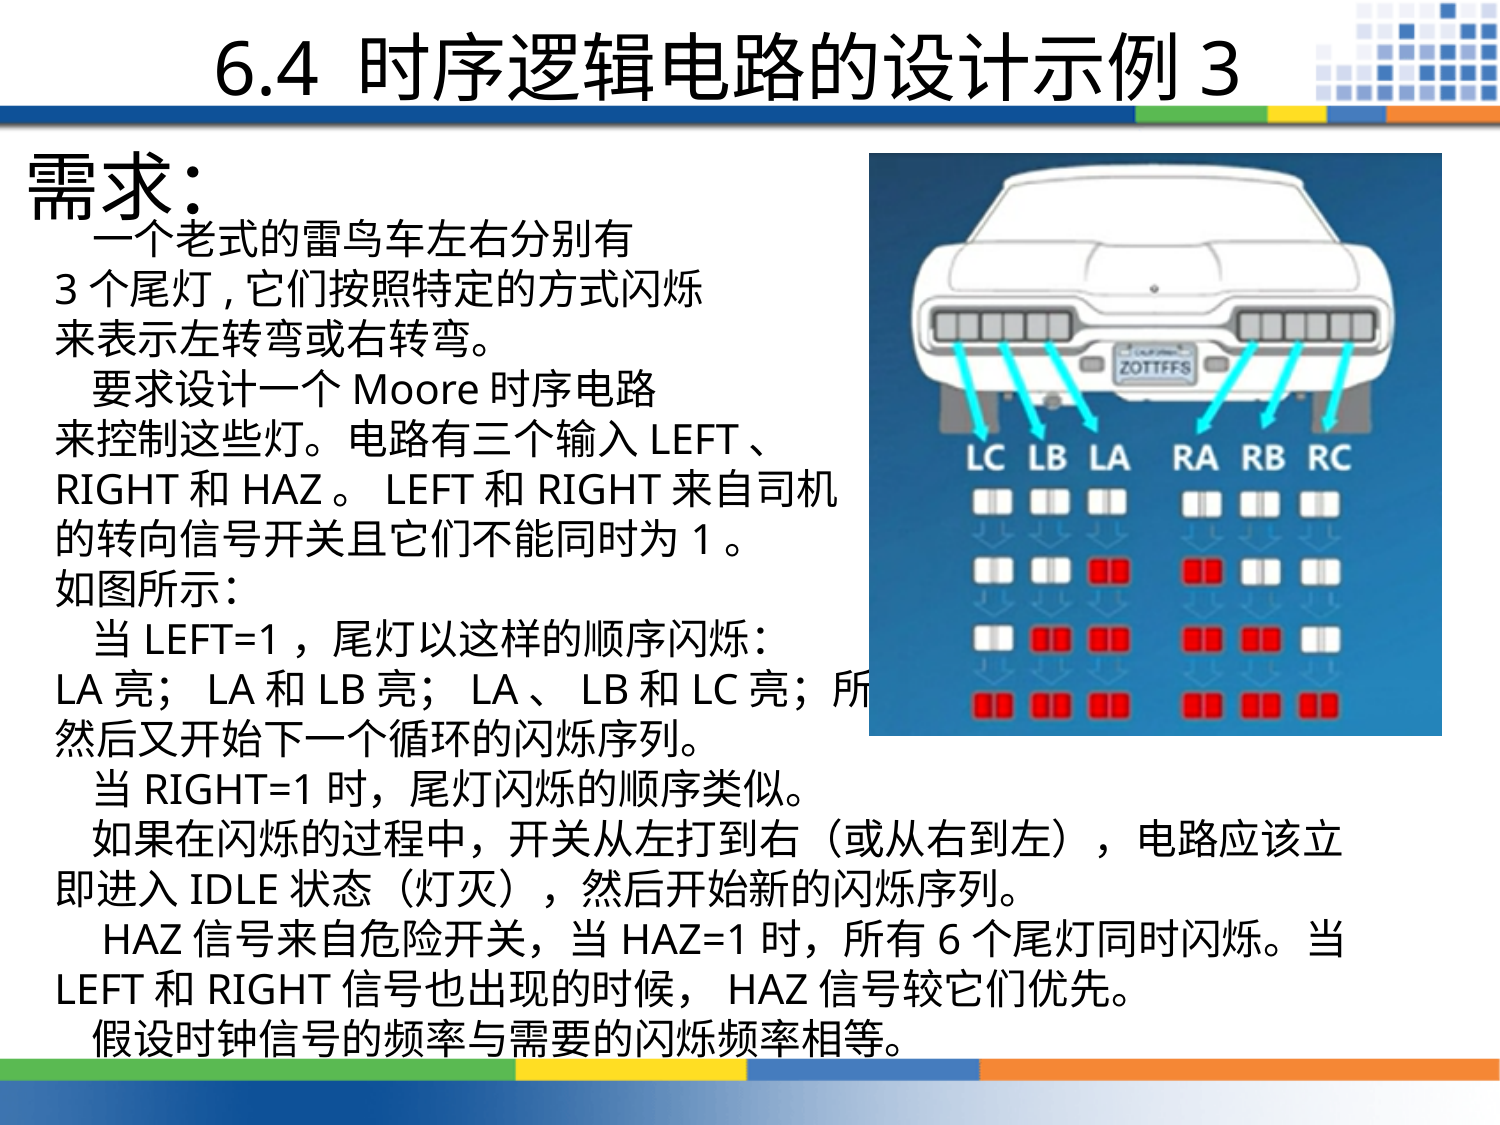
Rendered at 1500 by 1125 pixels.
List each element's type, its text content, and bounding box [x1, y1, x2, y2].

title 一个老式的雷鸟车左右分别有 3个尾灯,它们按照特定的方式闪烁 来表示左转弯或右转弯。 要求设计一个Moore时序电路 来控制这些灯。电路有三个输入LEFT、 RIGHT和HAZ。LEFT和RIGHT来自司机 的转向信号开关且它们不能同时为1。 如图所示： 当LEFT=1，尾灯以这样的顺序闪烁： LA亮；LA和LB亮；LA、LB和LC亮；所有全灭； 然后又开始下一个循环的闪烁序列。 当RIGHT=1时，尾灯闪烁的顺序类似。 如果在闪烁的过程中，开关从左打到右（或从右到左），电路应该立即进入IDLE状态（灯灭），然后开始新的闪烁序列。 HAZ信号来自危险开关，当HAZ=1时，所有6个尾灯同时闪烁。当LEFT和RIGHT信号也出现的时候，HAZ信号较它们优先。 假设时钟信号的频率与需要的闪烁频率相等。 [39, 209, 1399, 1066]
text_box 6.4 时序逻辑电路的设计示例3 [53, 0, 1404, 139]
text_box 需求： [9, 131, 265, 237]
picture [0, 0, 1500, 1125]
